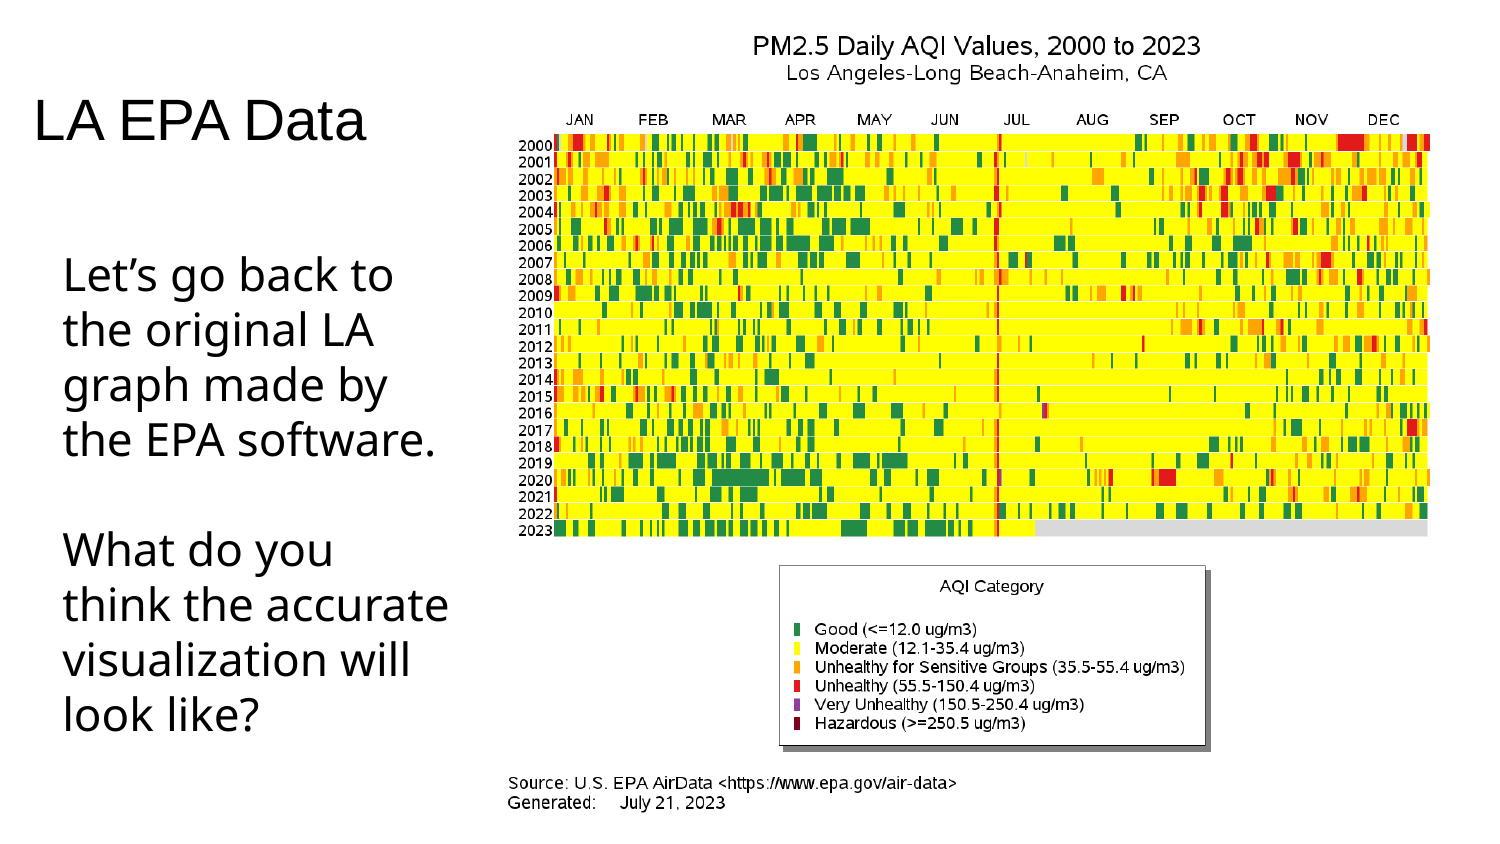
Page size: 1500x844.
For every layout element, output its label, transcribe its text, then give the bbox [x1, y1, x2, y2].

picture [506, 31, 1445, 813]
title LA EPA Data [18, 67, 433, 200]
text_box Let’s go back to the original LA graph made by the EPA software. What do you think the accurate visualization will look like? [47, 230, 471, 701]
